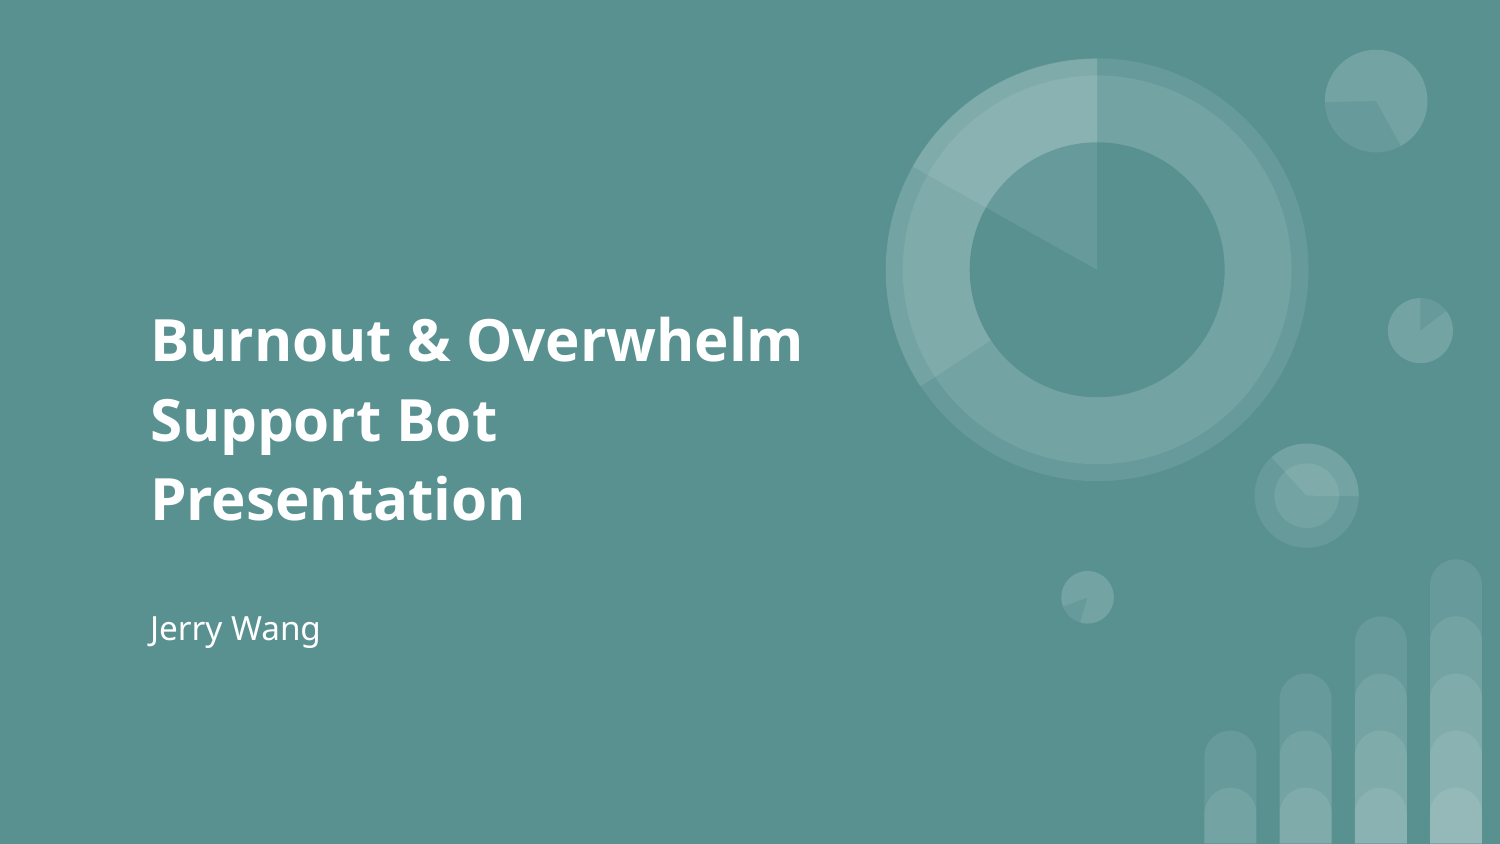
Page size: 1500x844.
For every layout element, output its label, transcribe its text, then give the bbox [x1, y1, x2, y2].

subtitle Jerry Wang [135, 589, 834, 704]
title Burnout & Overwhelm Support Bot Presentation [135, 264, 834, 572]
